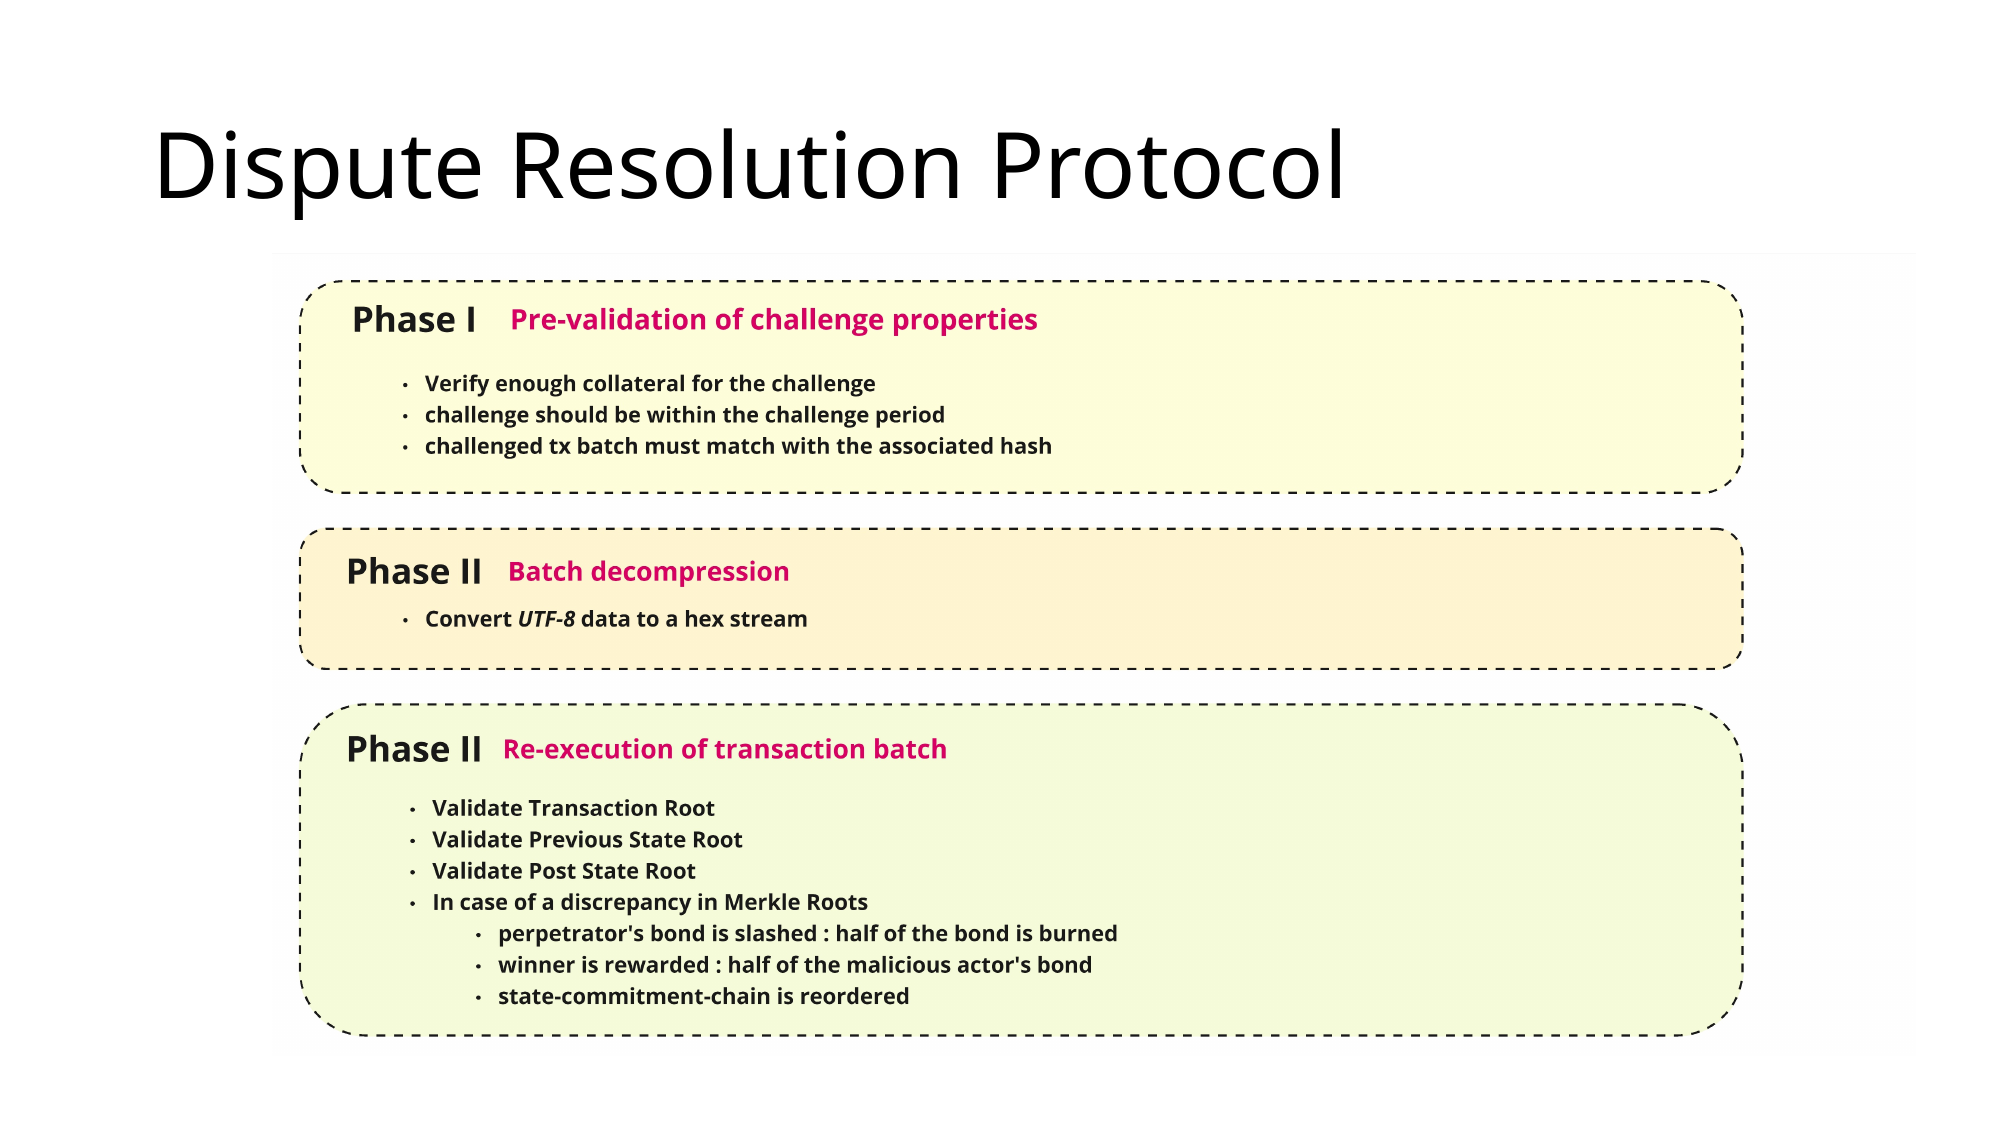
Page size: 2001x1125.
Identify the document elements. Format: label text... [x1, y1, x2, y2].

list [272, 253, 1916, 1056]
title Dispute Resolution Protocol [137, 59, 1863, 278]
